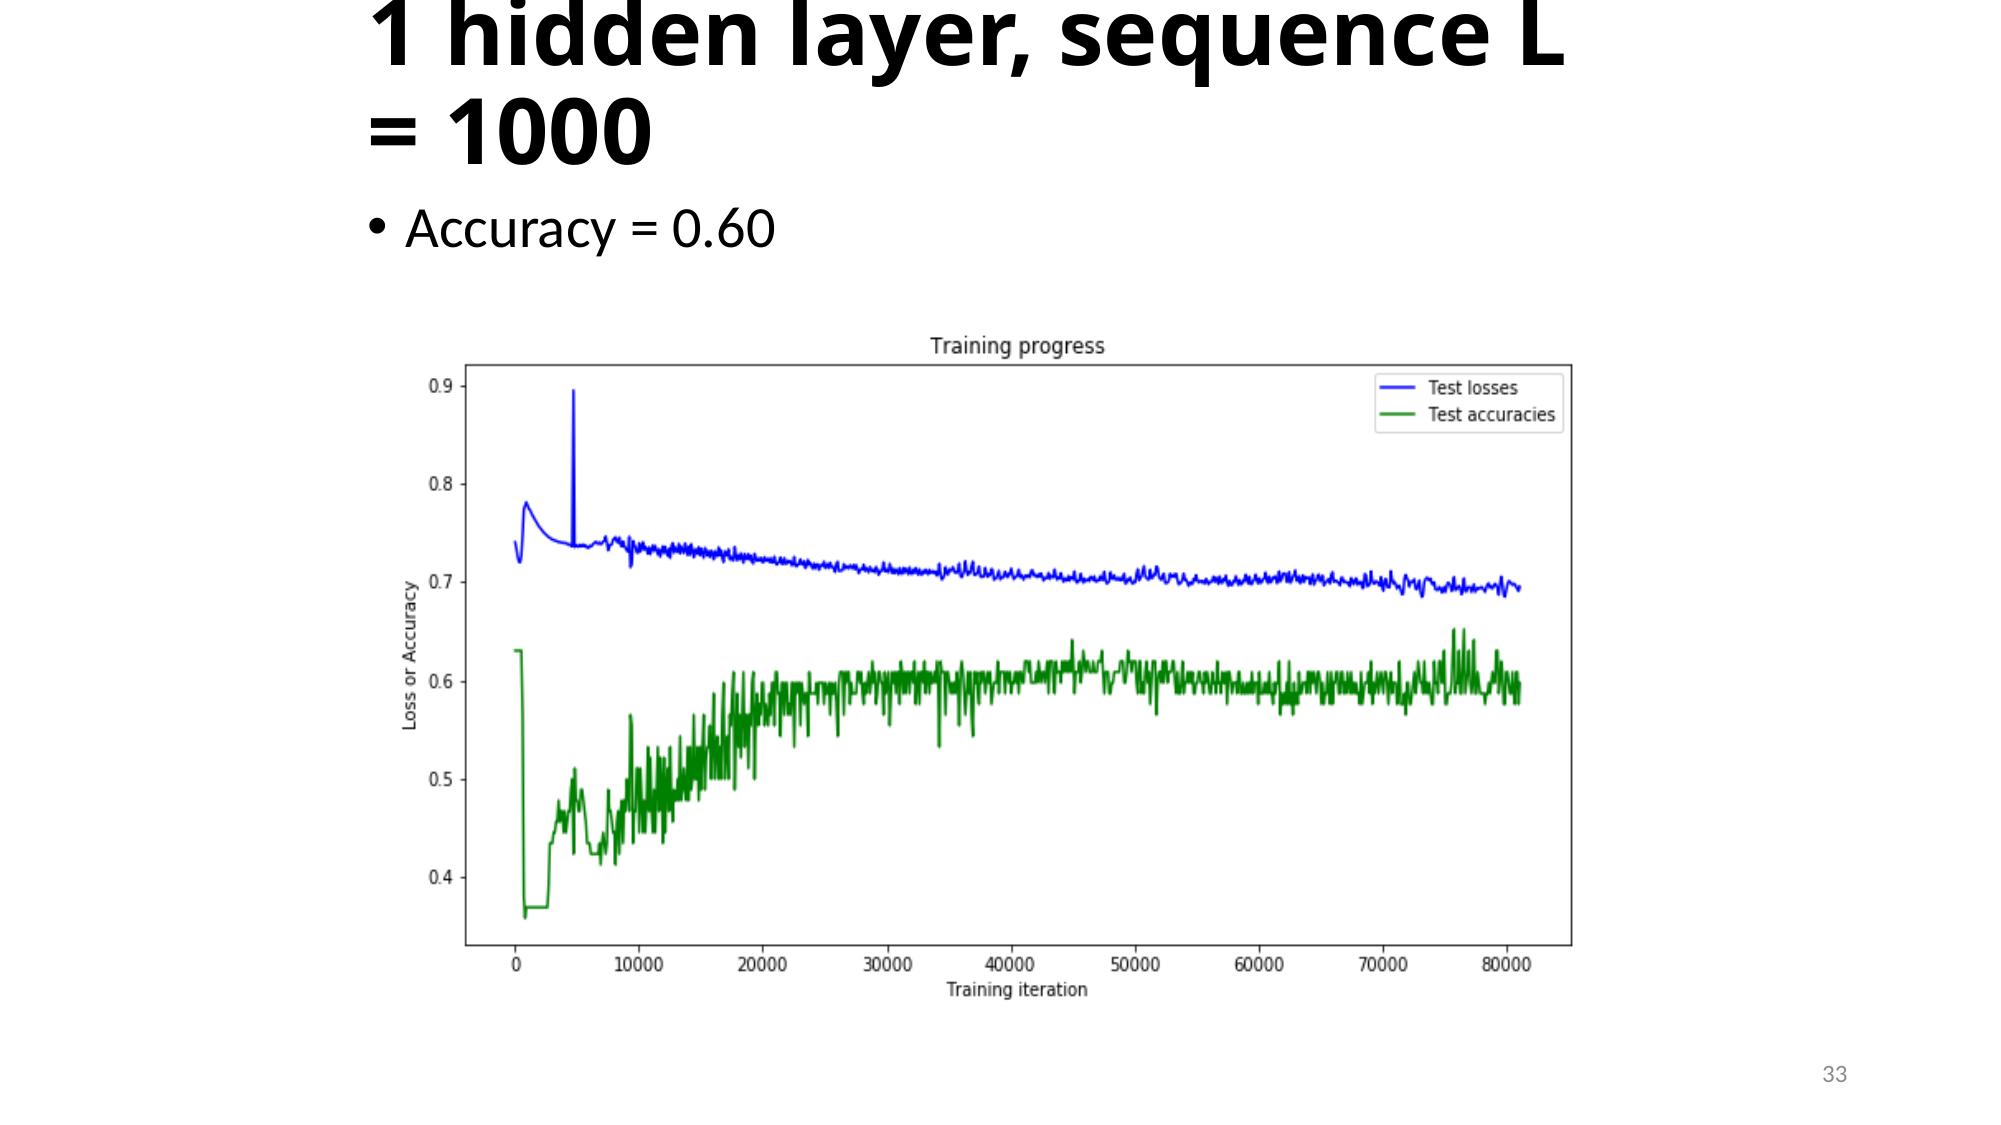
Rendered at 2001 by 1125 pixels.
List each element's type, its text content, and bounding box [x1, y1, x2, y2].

text_box 1 hidden layer, sequence L = 1000 [353, 0, 1647, 170]
picture [287, 272, 1713, 1041]
text_box Accuracy = 0.60 [353, 189, 1647, 270]
text_box 33 [1412, 1042, 1863, 1103]
